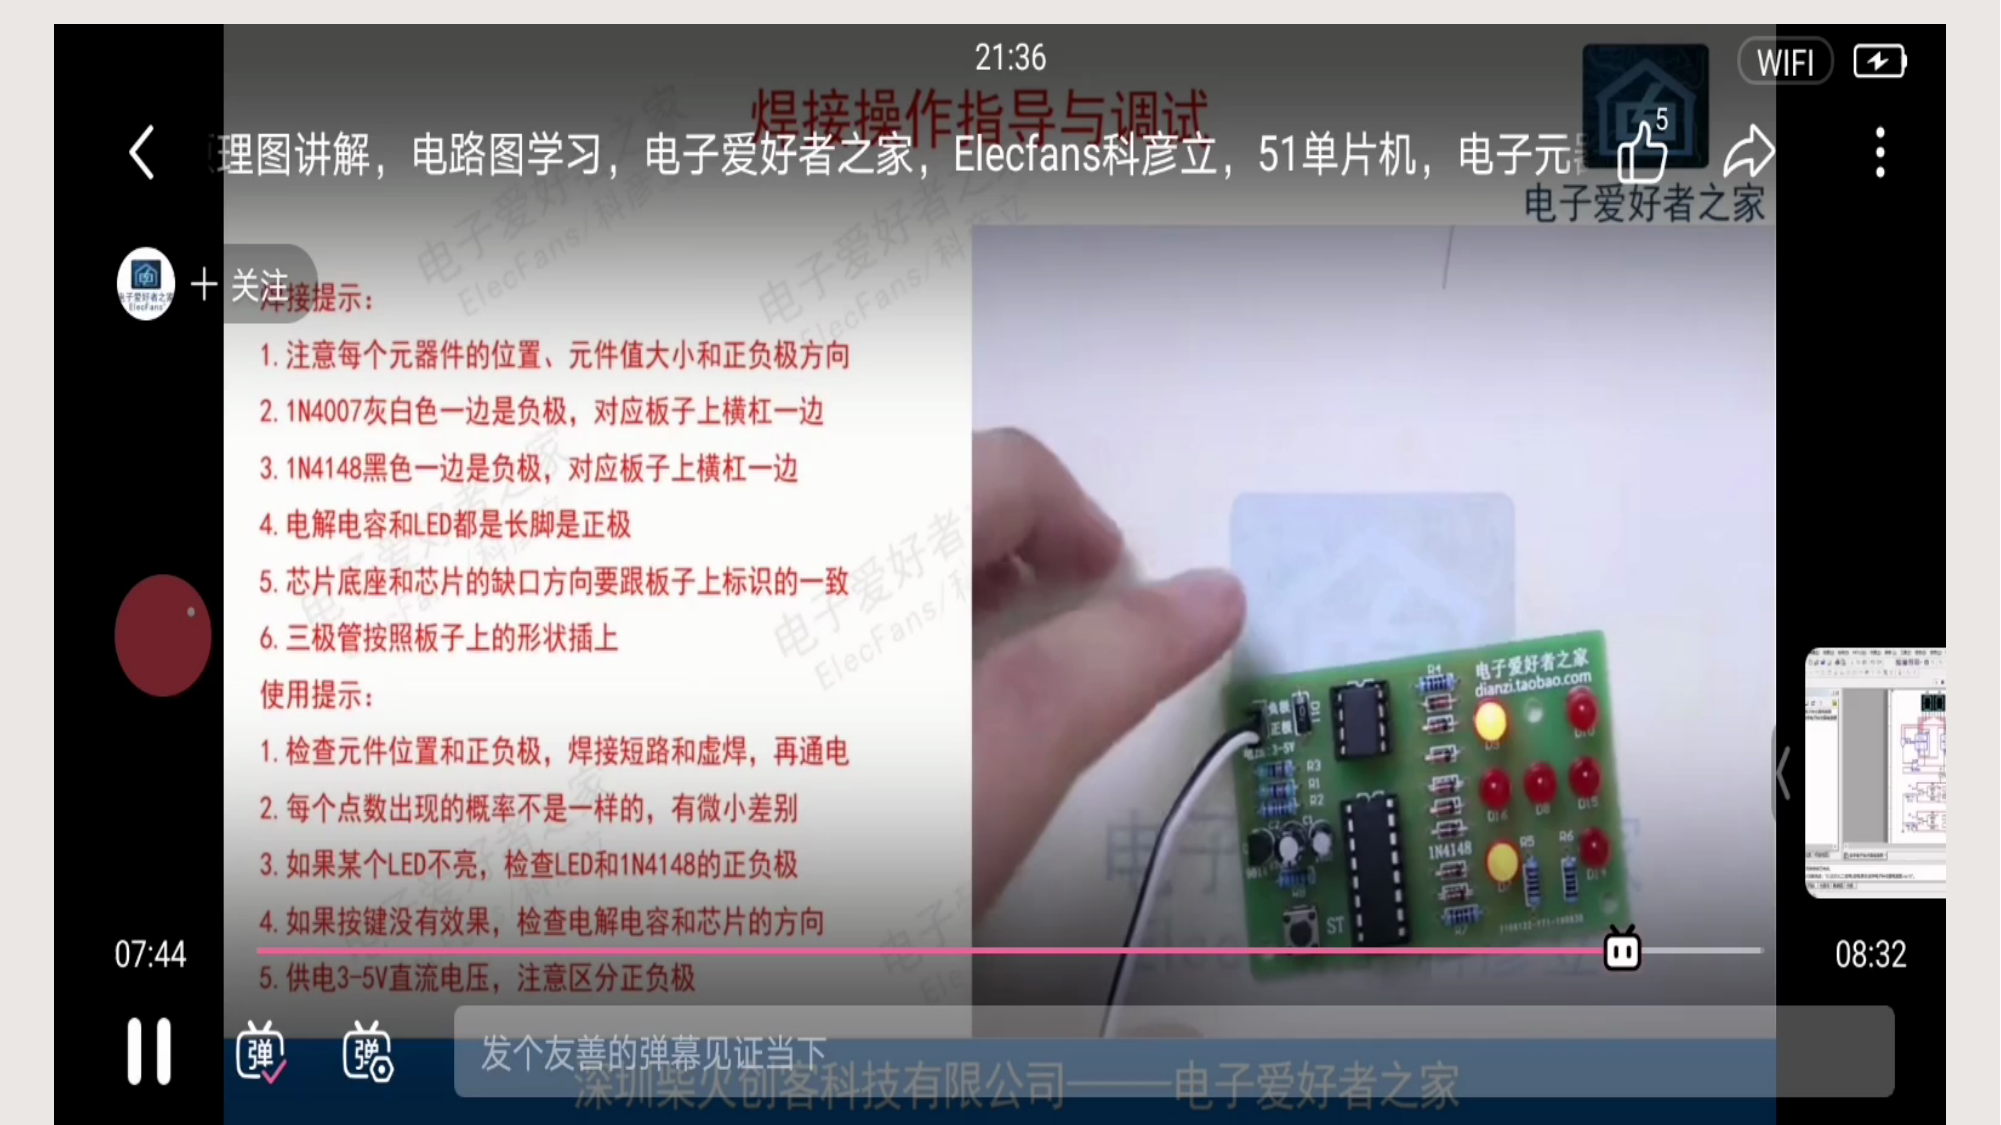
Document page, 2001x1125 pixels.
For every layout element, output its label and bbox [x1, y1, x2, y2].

text_box [53, 23, 1947, 1125]
